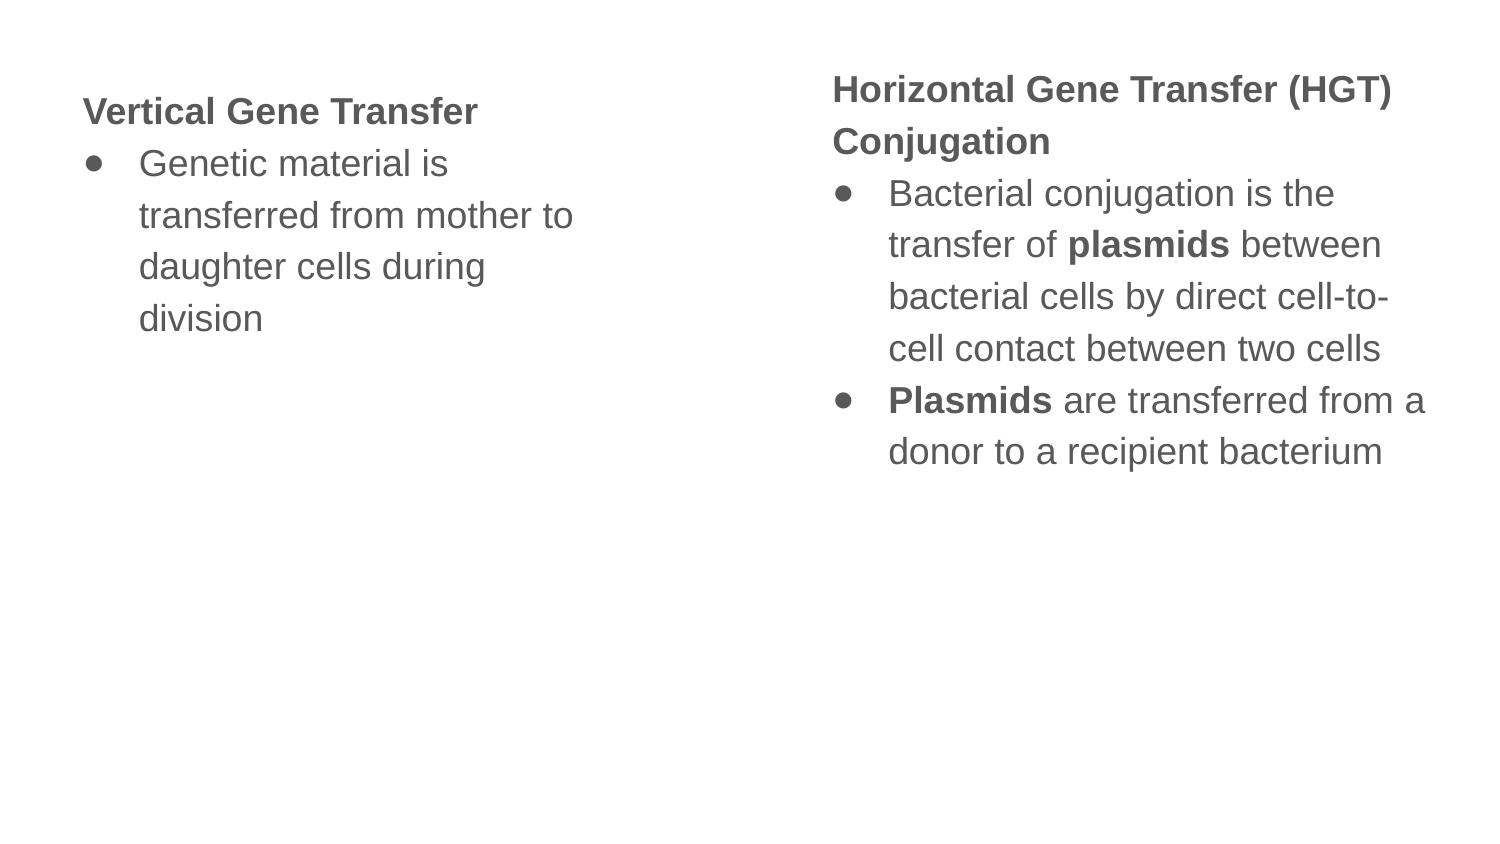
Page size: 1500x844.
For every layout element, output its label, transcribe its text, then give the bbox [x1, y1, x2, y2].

text_box Horizontal Gene Transfer (HGT) Conjugation Bacterial conjugation is the transfer of plasmids between bacterial cells by direct cell-to-cell contact between two cells Plasmids are transferred from a donor to a recipient bacterium [798, 43, 1447, 522]
list Vertical Gene Transfer Genetic material is transferred from mother to daughter cells during division [48, 65, 626, 626]
